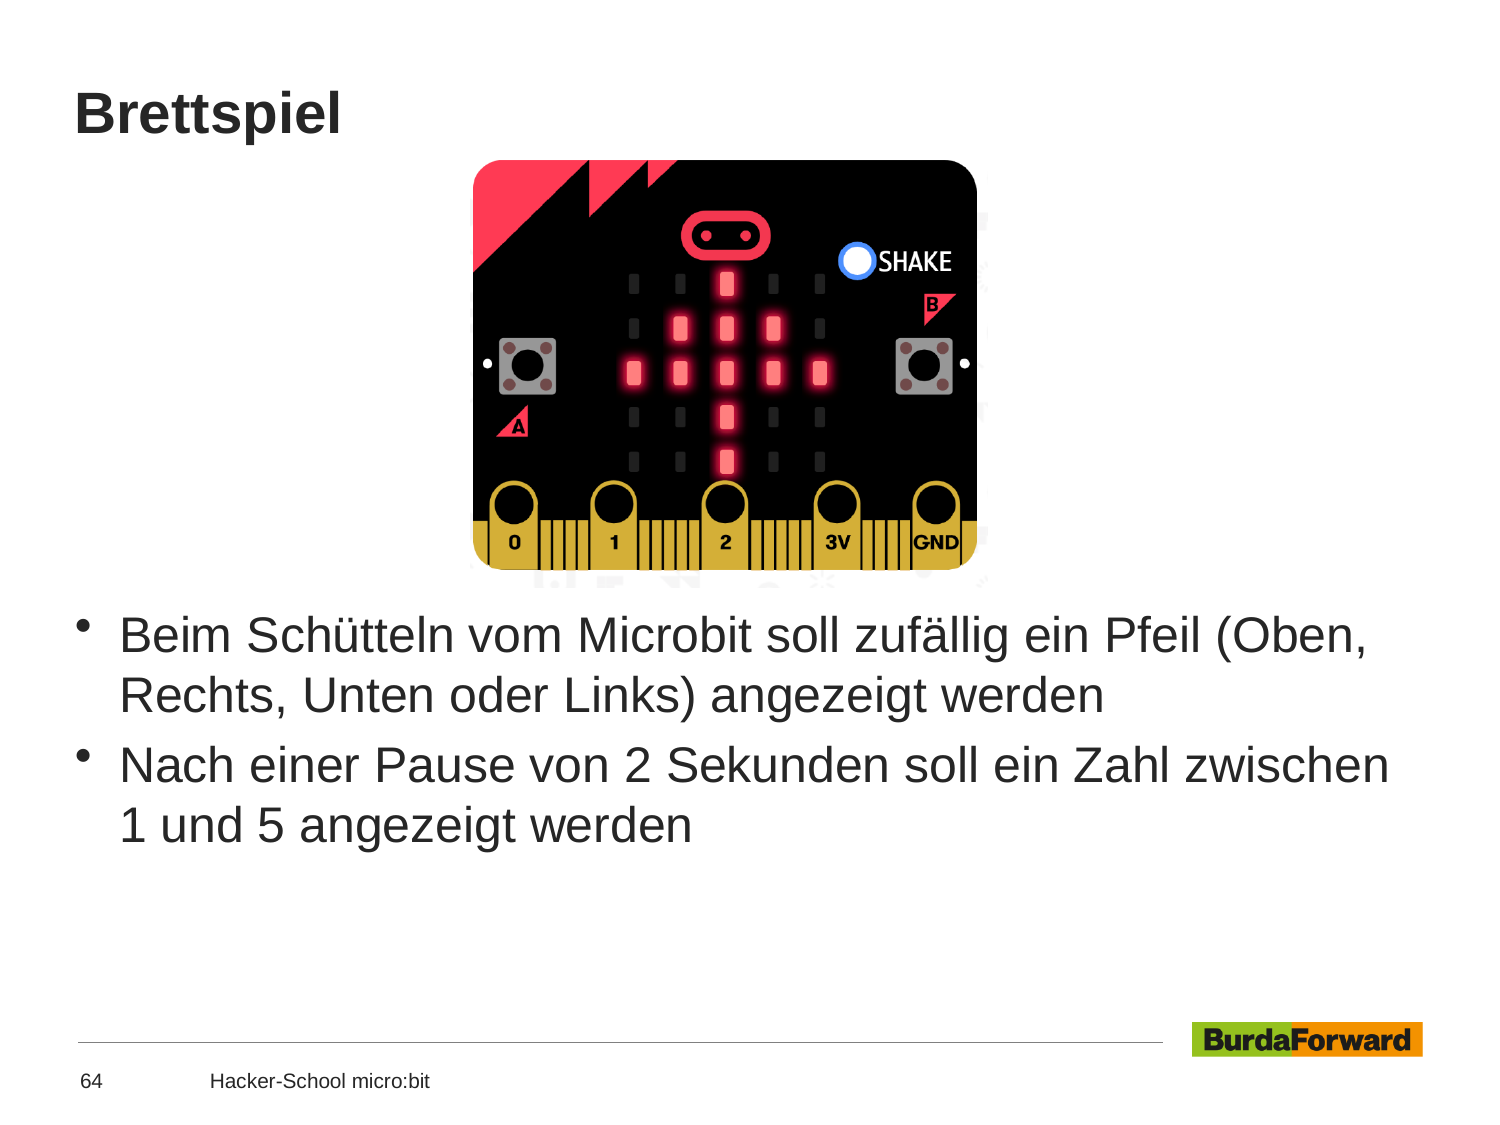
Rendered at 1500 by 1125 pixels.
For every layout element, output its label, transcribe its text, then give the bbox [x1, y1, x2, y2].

picture [470, 156, 988, 589]
slide_number 64 [64, 1049, 160, 1110]
list Beim Schütteln vom Microbit soll zufällig ein Pfeil (Oben, Rechts, Unten oder Links) angezeigt werden Nach einer Pause von 2 Sekunden soll ein Zahl zwischen 1 und 5 angezeigt werden [59, 594, 1423, 976]
footer Hacker-School micro:bit [194, 1049, 1105, 1110]
picture [1192, 1022, 1423, 1057]
title Brettspiel [59, 75, 1423, 157]
